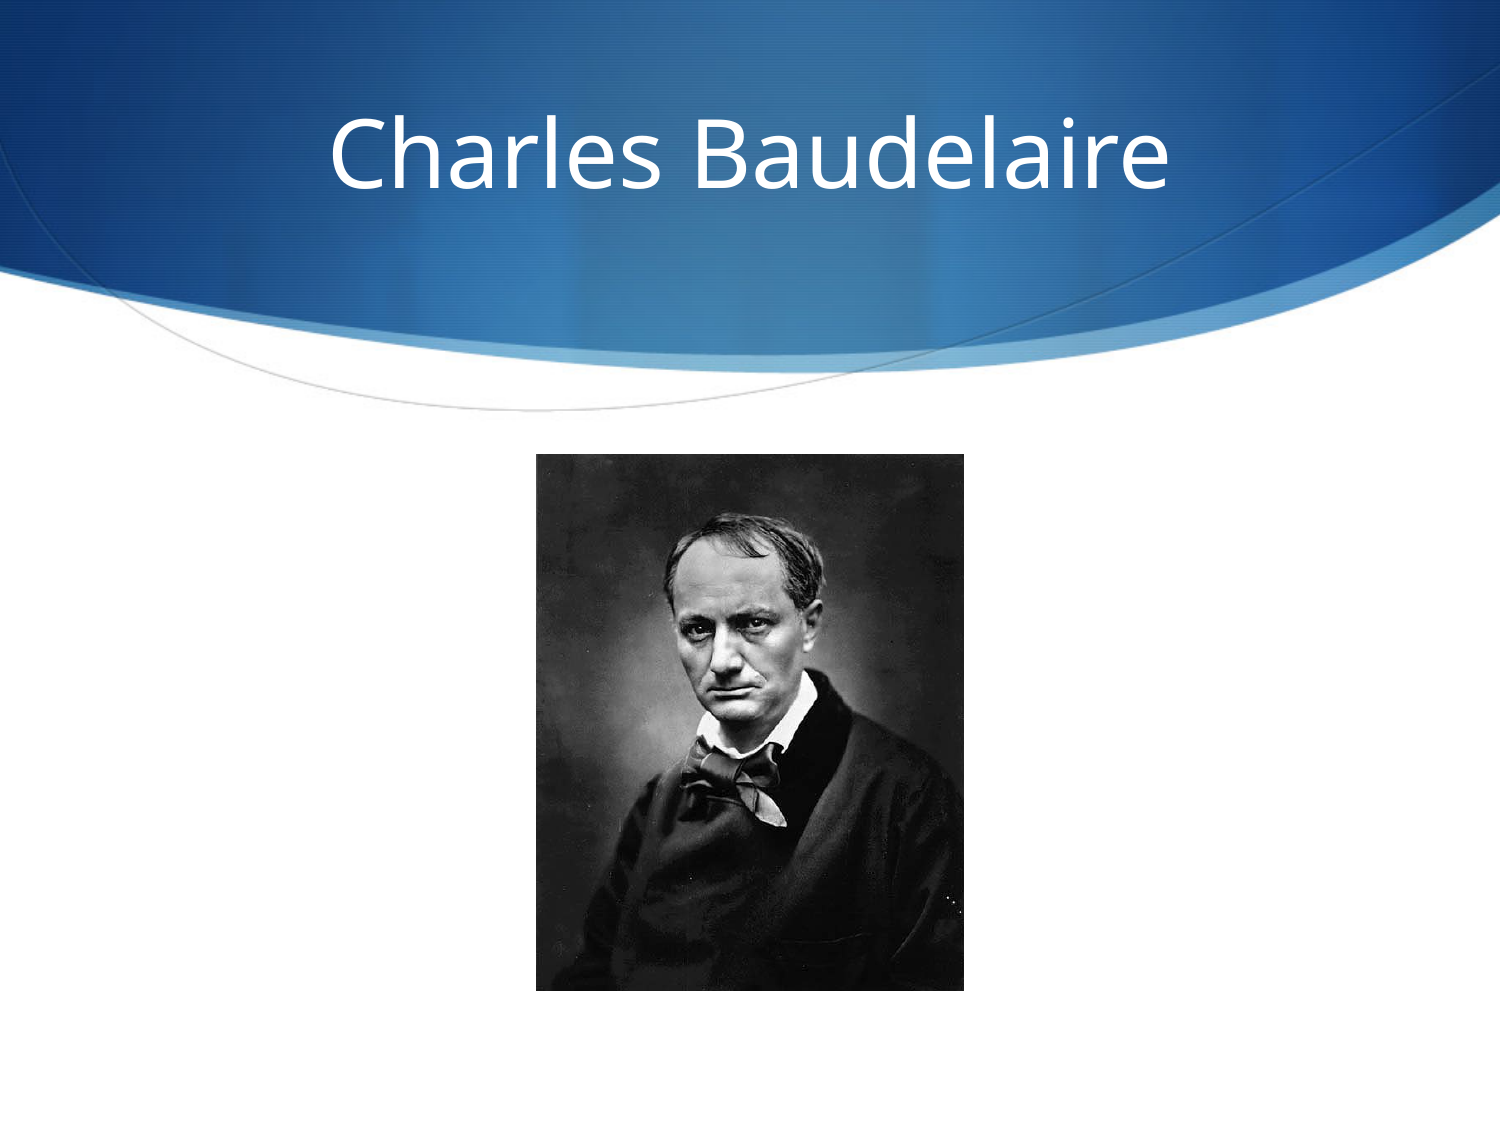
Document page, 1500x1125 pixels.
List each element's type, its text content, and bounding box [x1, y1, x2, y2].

title Charles Baudelaire [75, 56, 1425, 245]
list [535, 453, 964, 991]
picture [0, 0, 1500, 1125]
